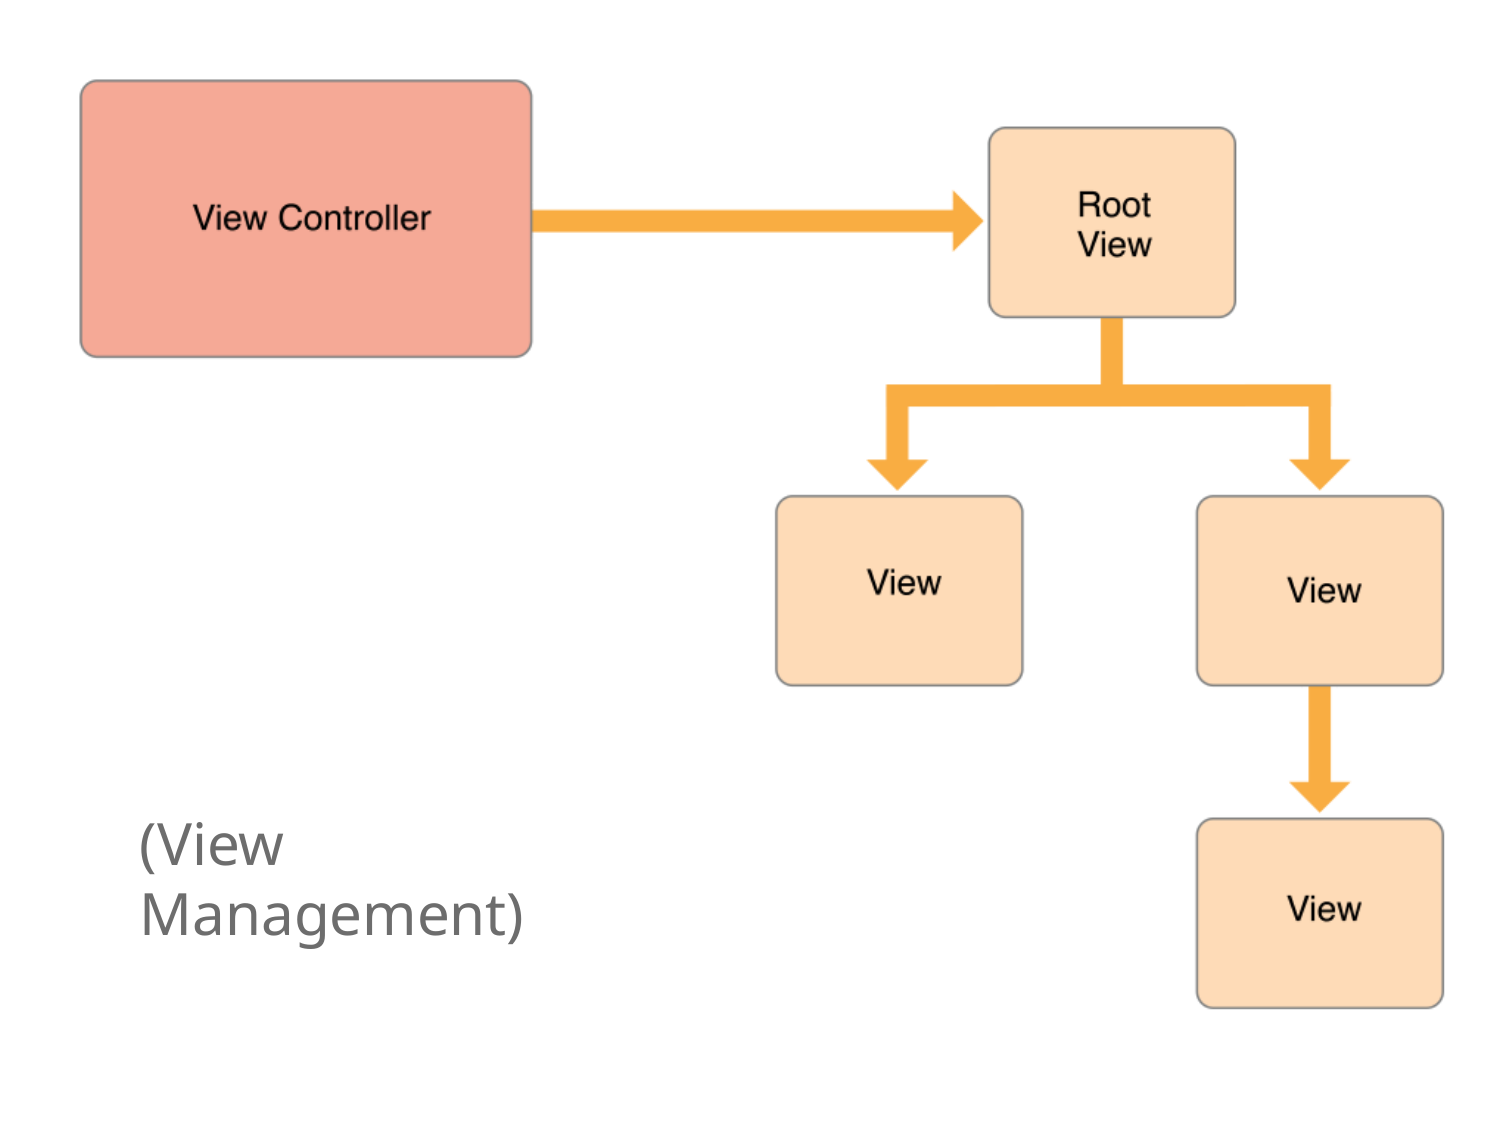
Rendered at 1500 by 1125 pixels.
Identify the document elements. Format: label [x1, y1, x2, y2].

picture [62, 62, 1462, 1028]
